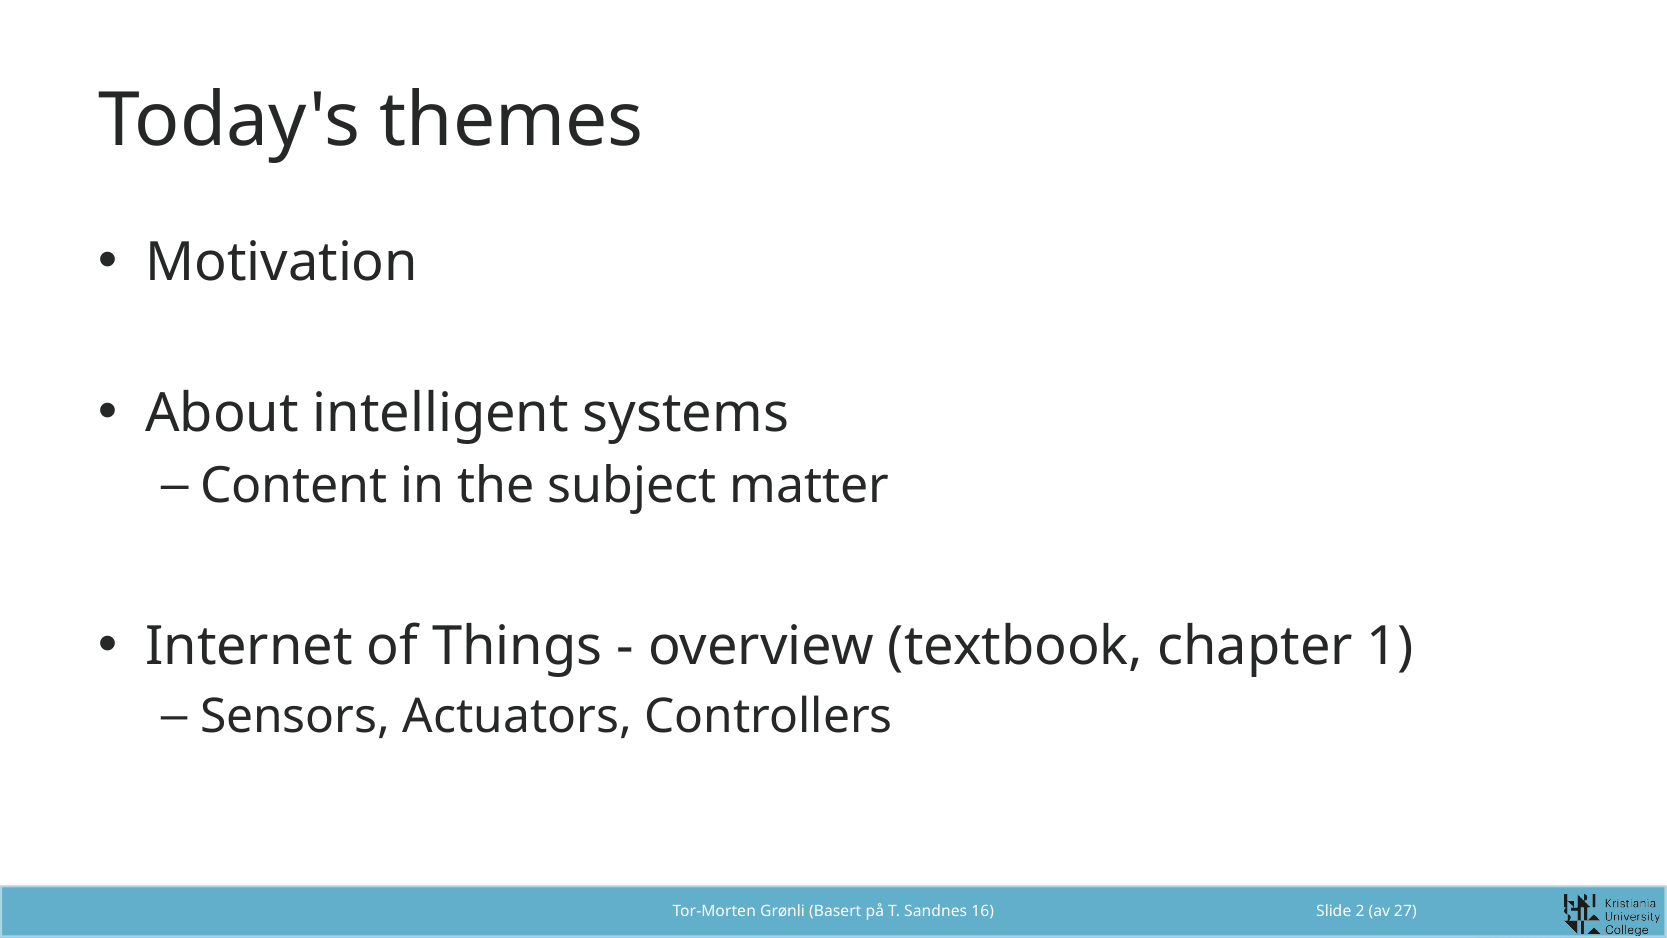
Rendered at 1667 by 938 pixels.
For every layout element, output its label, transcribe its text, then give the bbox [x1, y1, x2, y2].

footer Tor-Morten Grønli (Basert på T. Sandnes 16) [583, 885, 1083, 936]
list Motivation About intelligent systems Content in the subject matter Internet of Things - overview (textbook, chapter 1) Sensors, Actuators, Controllers [83, 218, 1584, 838]
title Today's themes [83, 37, 1584, 194]
picture [1564, 894, 1660, 936]
slide_number Slide 2 (av 27) [1148, 885, 1432, 936]
